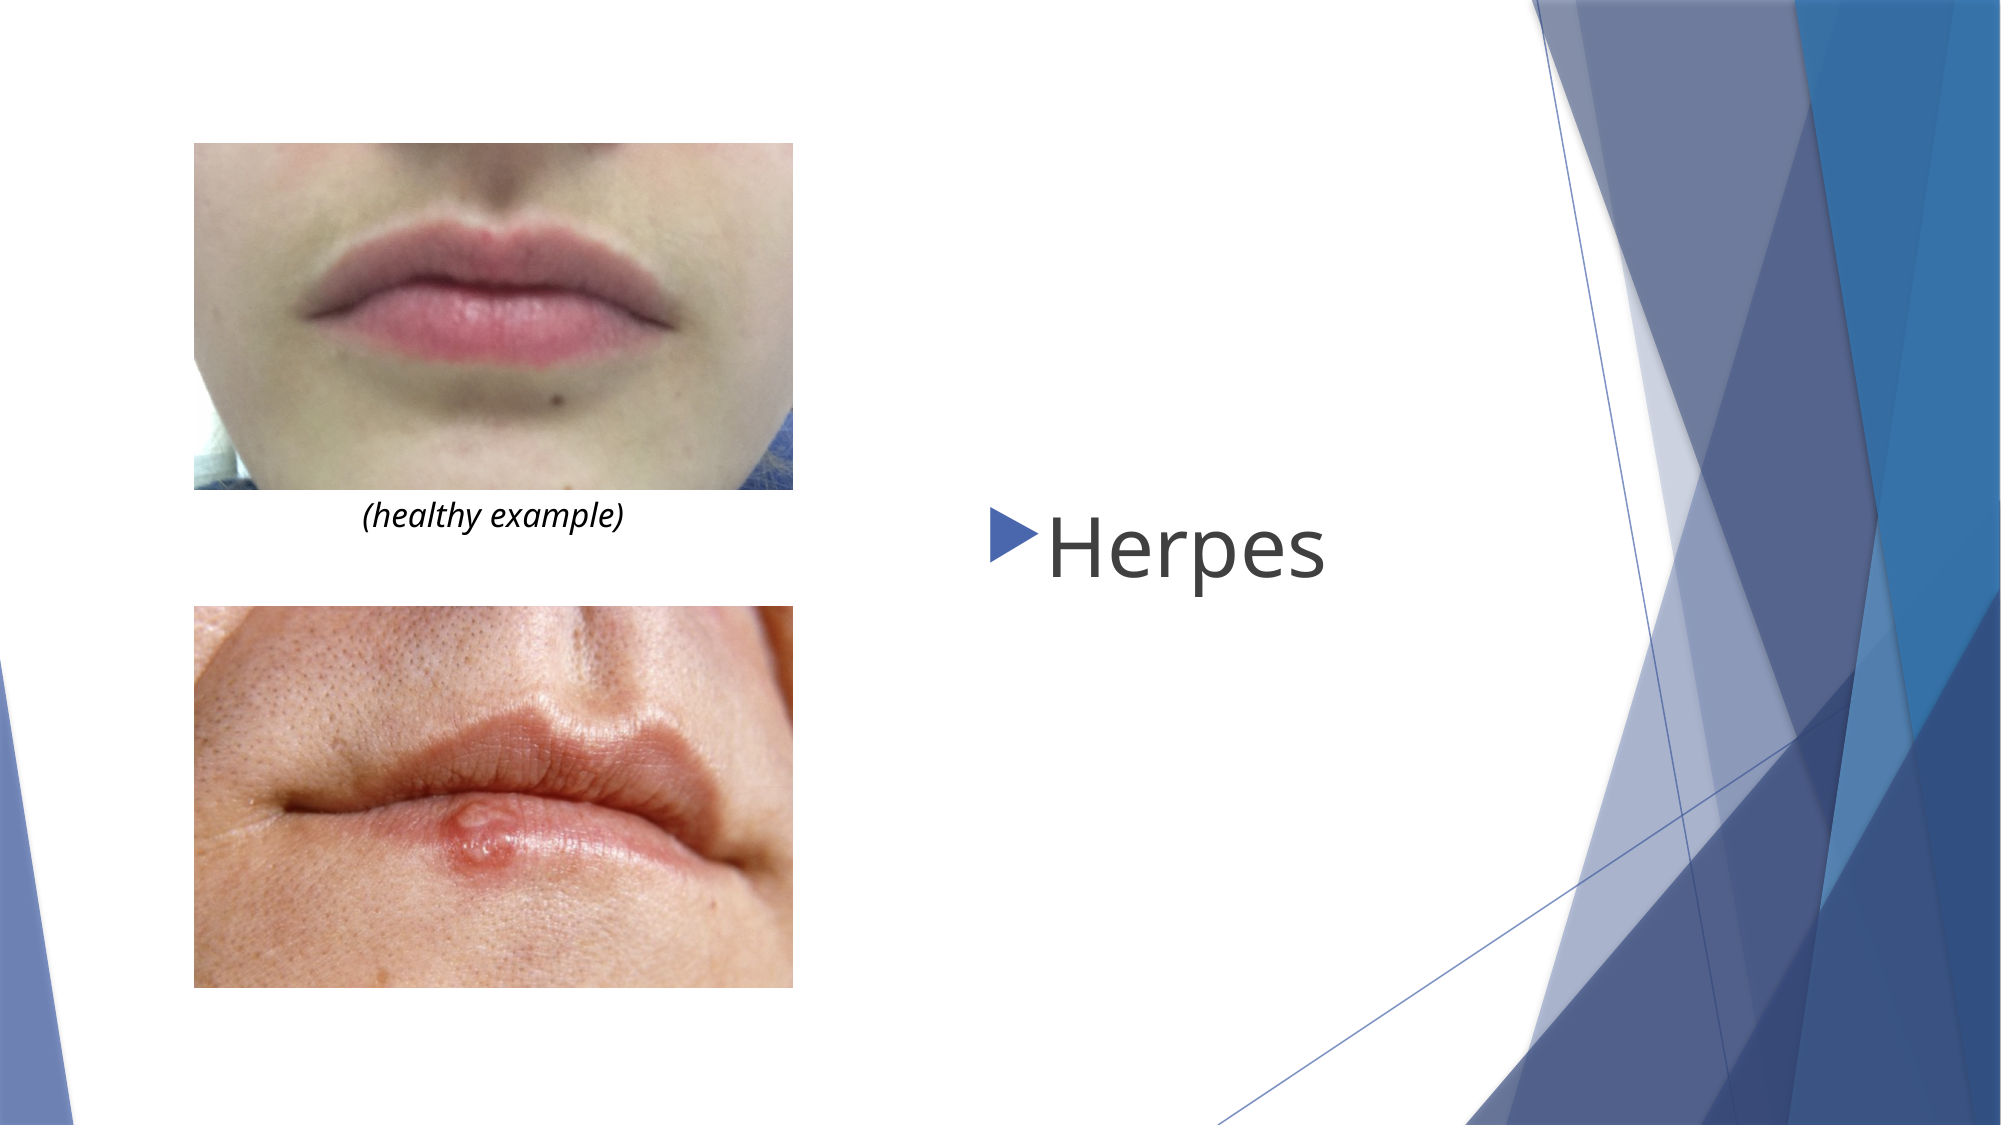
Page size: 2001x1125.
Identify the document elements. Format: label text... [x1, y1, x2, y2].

list Herpes [969, 486, 1609, 610]
picture [194, 143, 793, 490]
text_box (healthy example) [283, 499, 704, 541]
picture [194, 605, 793, 988]
